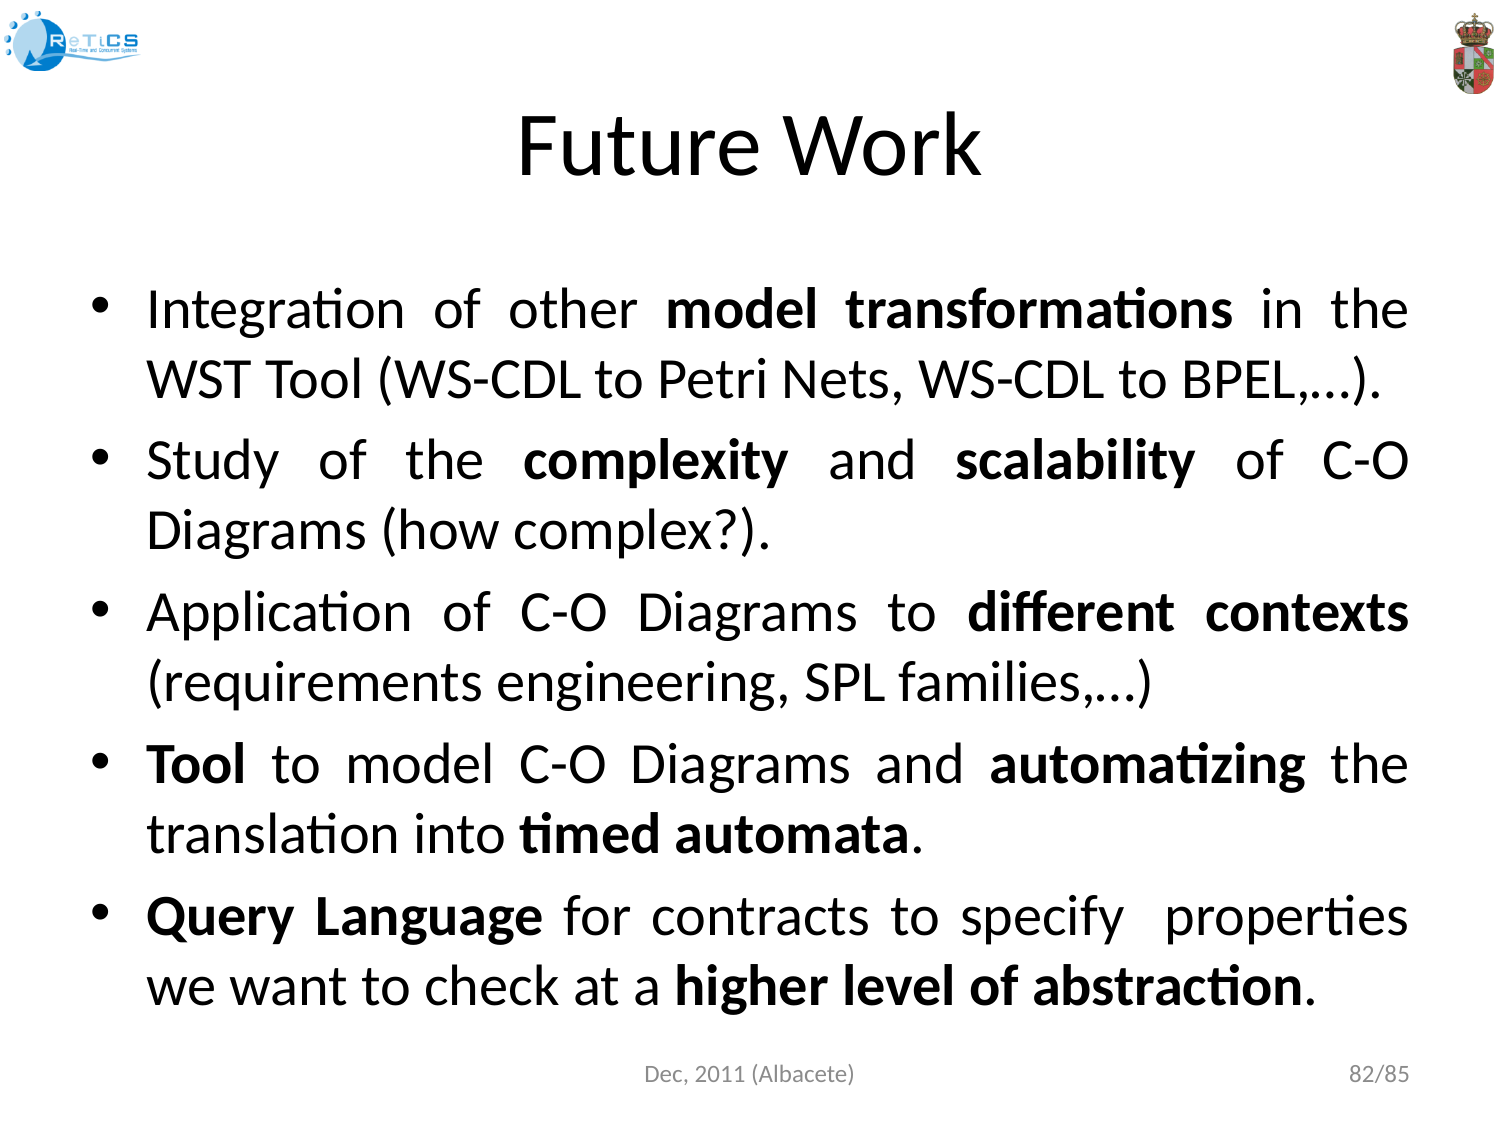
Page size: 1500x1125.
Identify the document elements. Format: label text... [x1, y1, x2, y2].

slide_number 82/85 [1074, 1042, 1425, 1103]
title Future Work [75, 45, 1425, 233]
footer Dec, 2011 (Albacete) [512, 1042, 988, 1103]
picture [4, 10, 141, 71]
picture [1452, 11, 1494, 94]
list Integration of other model transformations in the WST Tool (WS-CDL to Petri Nets, WS-CDL to BPEL,…). Study of the complexity and scalability of C-O Diagrams (how complex?). Application of C-O Diagrams to different contexts (requirements engineering, SPL families,…) Tool to model C-O Diagrams and automatizing the translation into timed automata. Query Language for contracts to specify properties we want to check at a higher level of abstraction. [75, 262, 1425, 1032]
